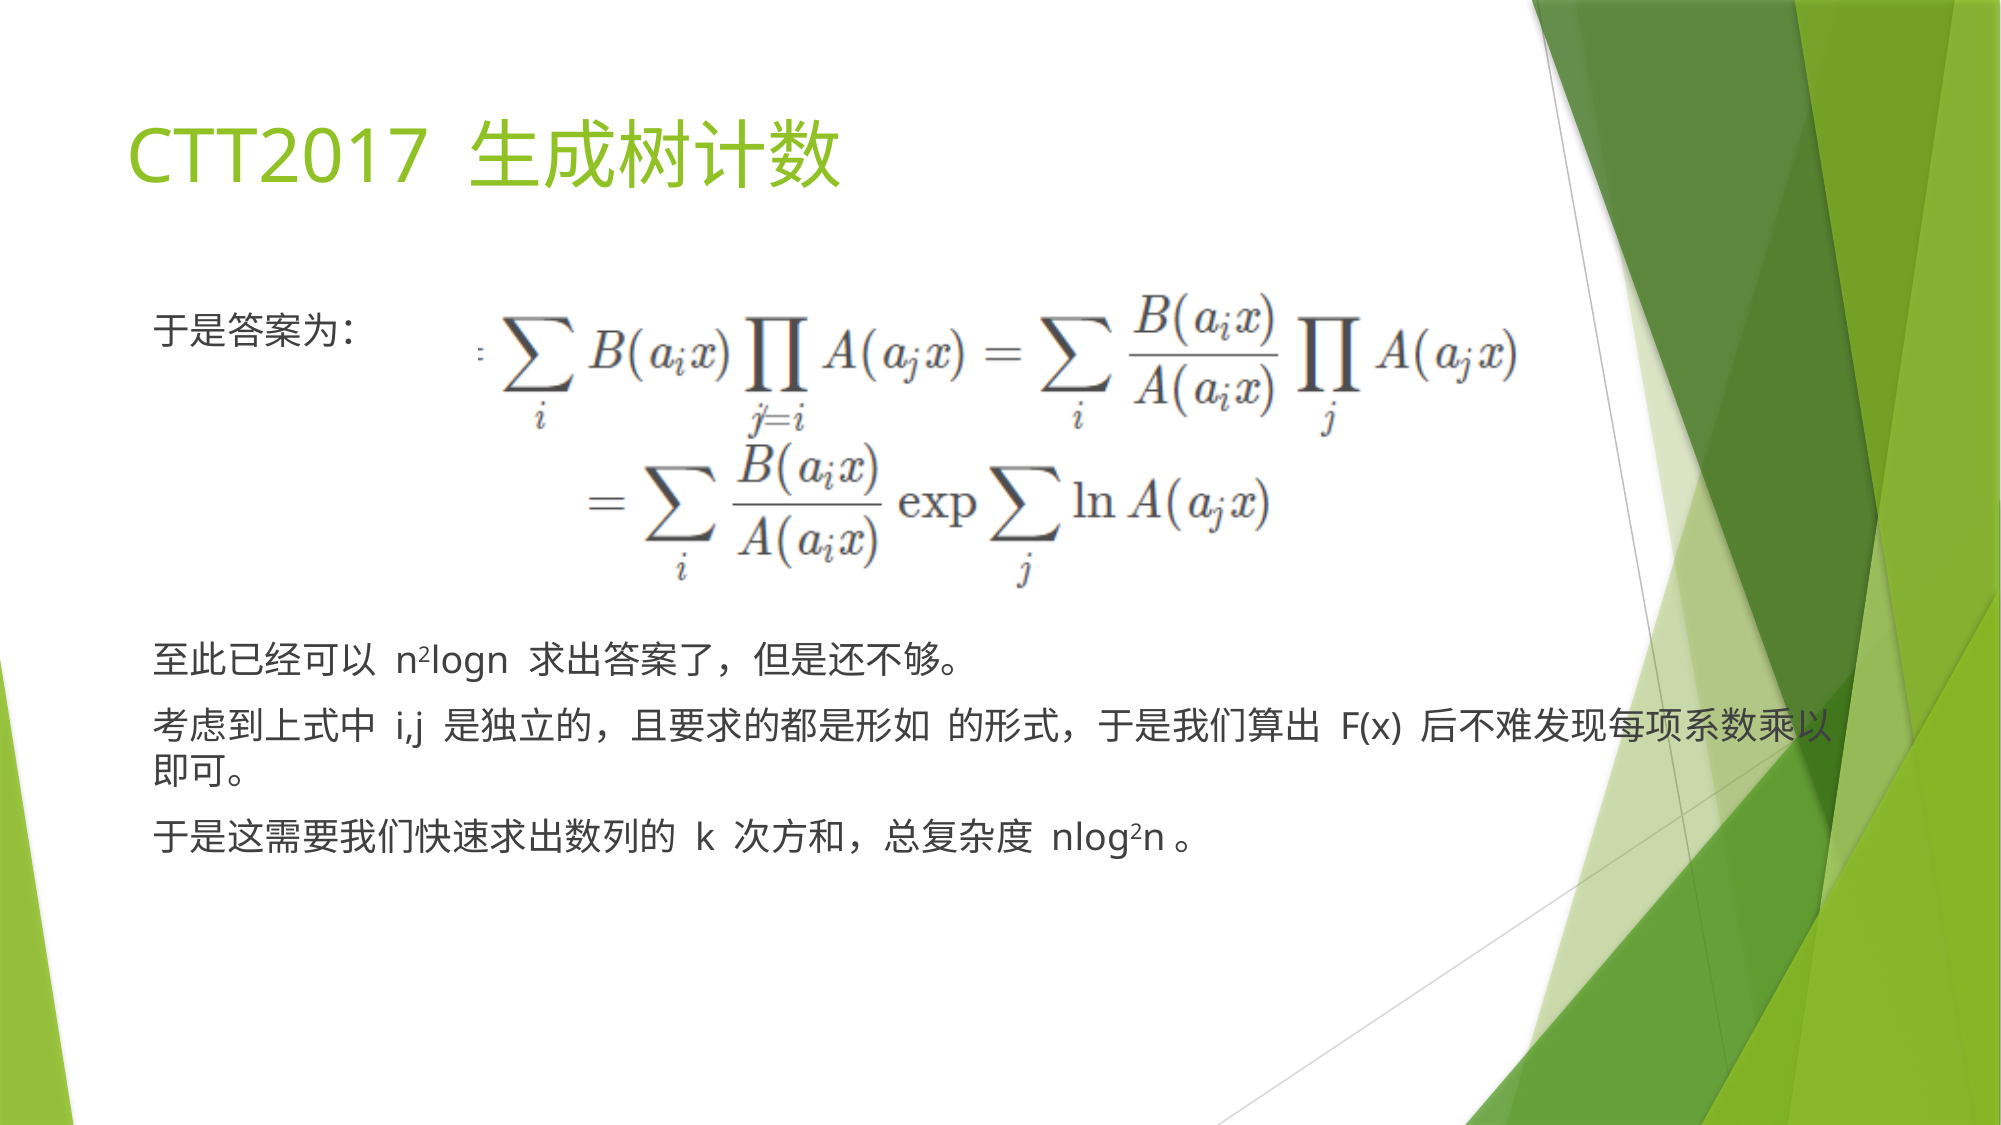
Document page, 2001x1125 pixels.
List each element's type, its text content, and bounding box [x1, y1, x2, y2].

picture [478, 274, 1576, 617]
title CTT2017 生成树计数 [111, 99, 1522, 317]
